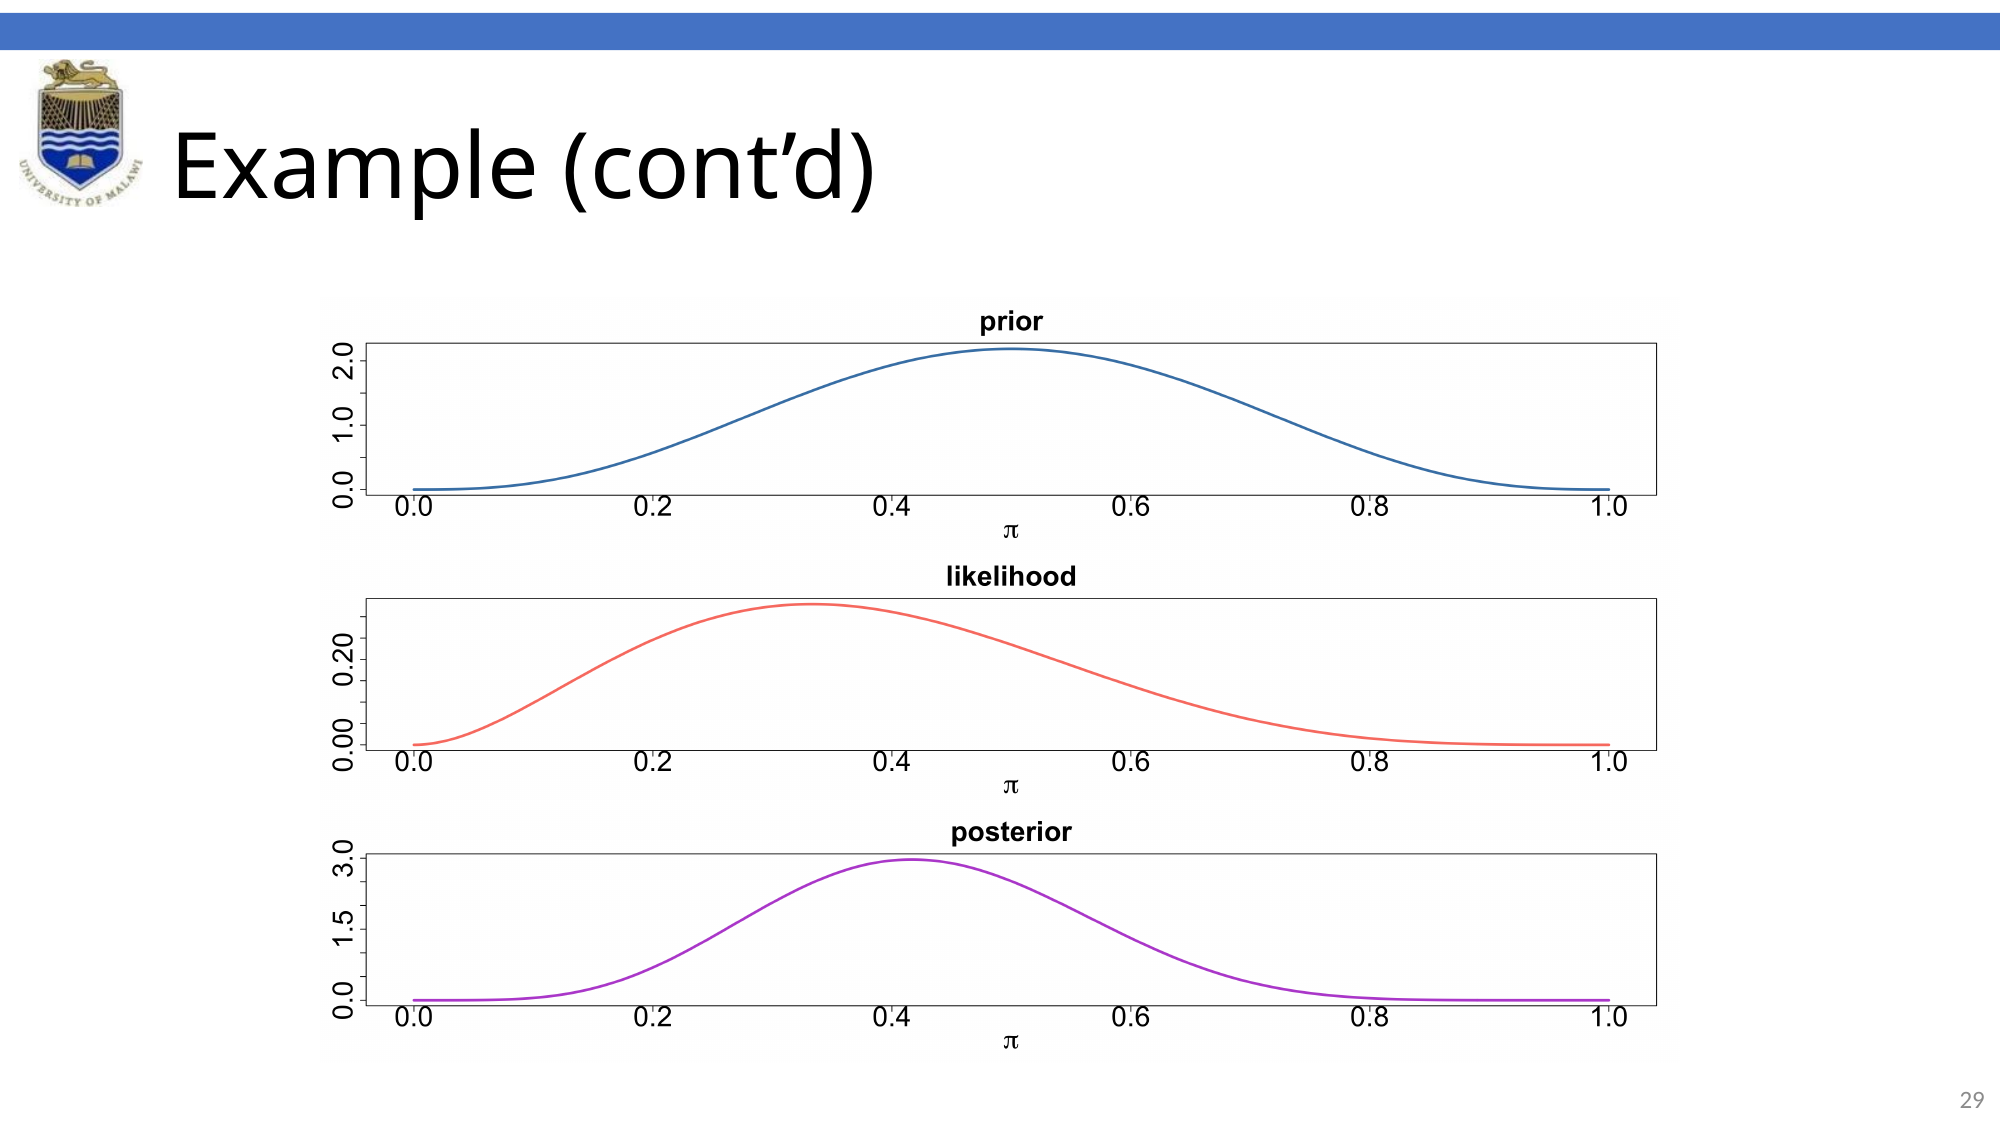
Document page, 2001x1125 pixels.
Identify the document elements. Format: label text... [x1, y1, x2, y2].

title Example (cont’d) [155, 59, 1851, 278]
picture [320, 297, 1680, 1063]
picture [19, 59, 143, 207]
slide_number 29 [1550, 1073, 2000, 1125]
